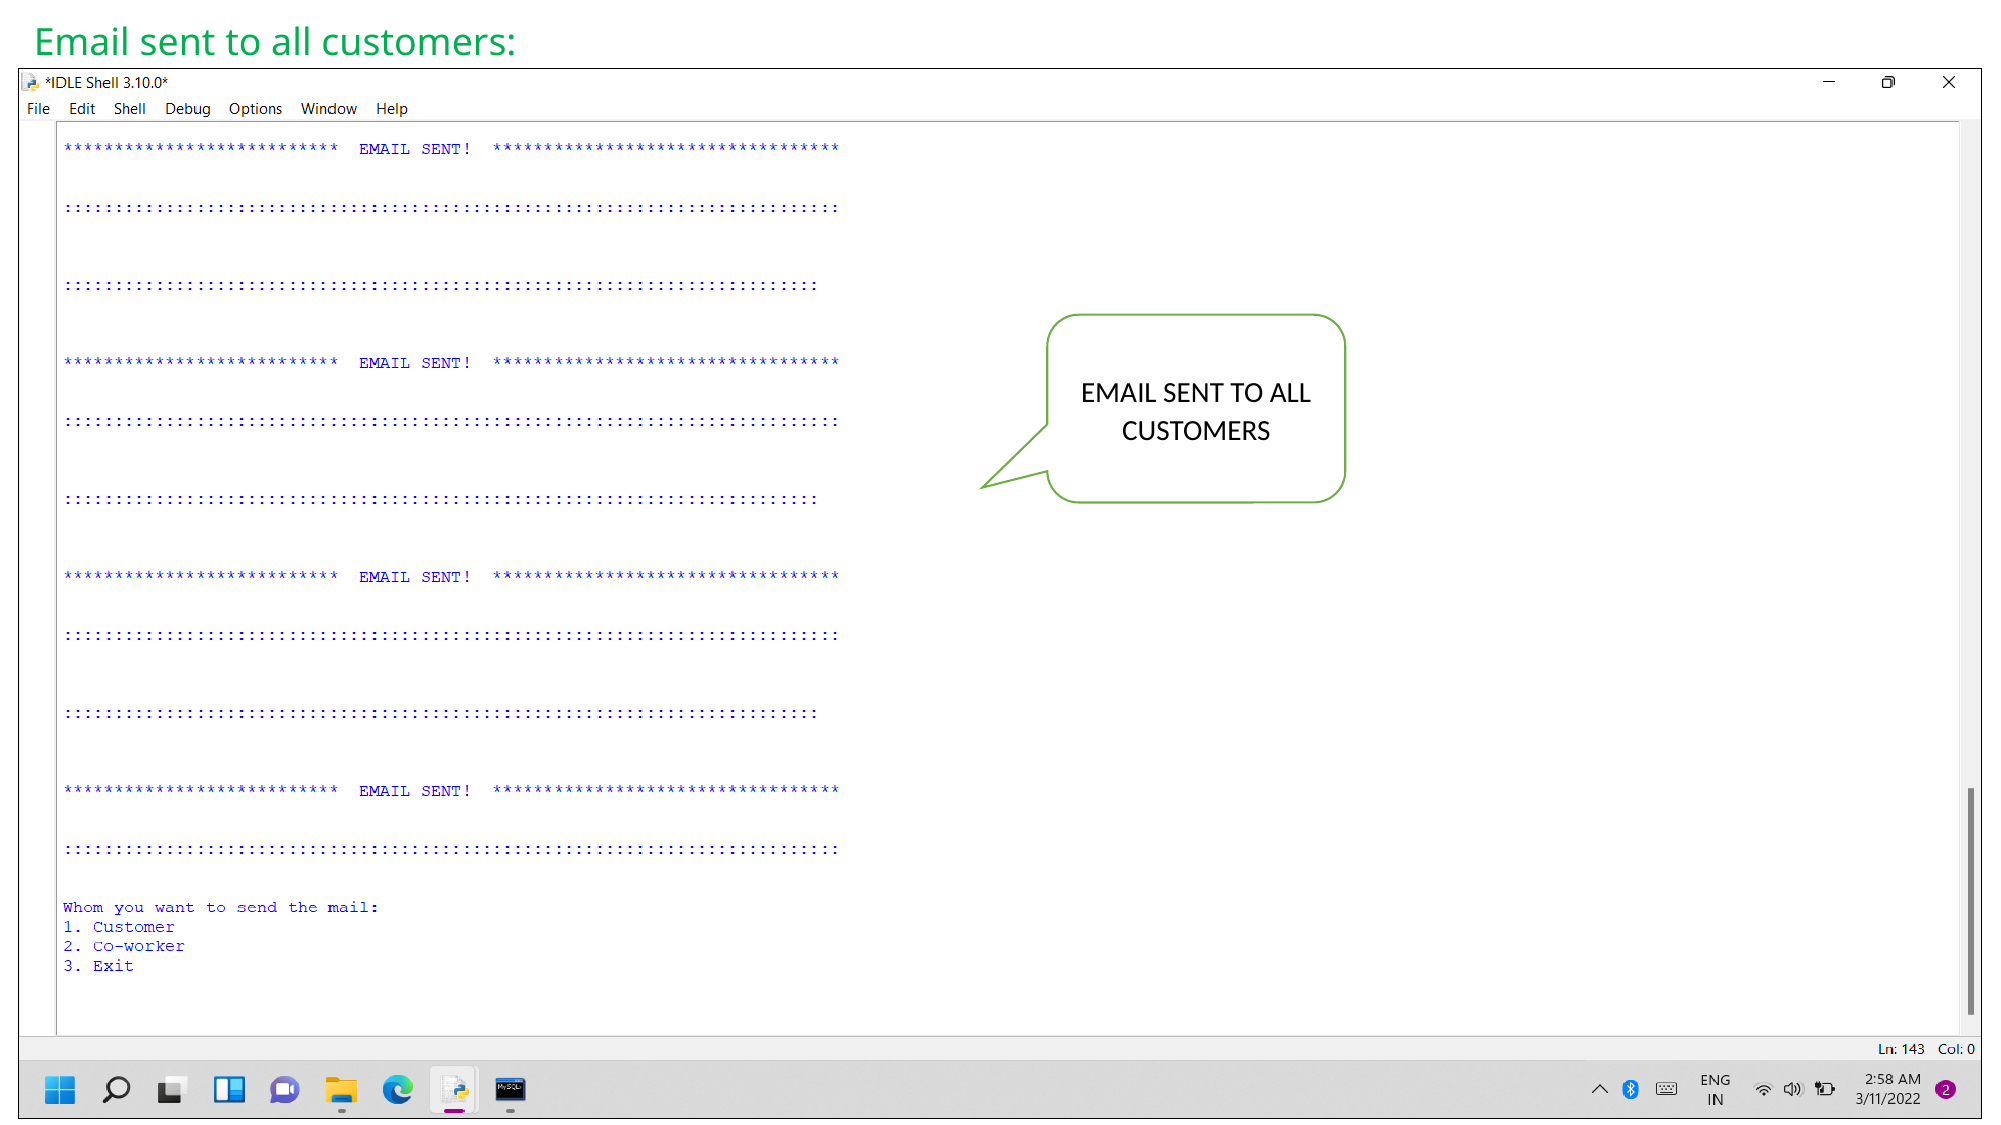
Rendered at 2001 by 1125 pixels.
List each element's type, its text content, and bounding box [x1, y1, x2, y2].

picture [18, 68, 1982, 1118]
text_box Email sent to all customers: [18, 7, 1019, 68]
